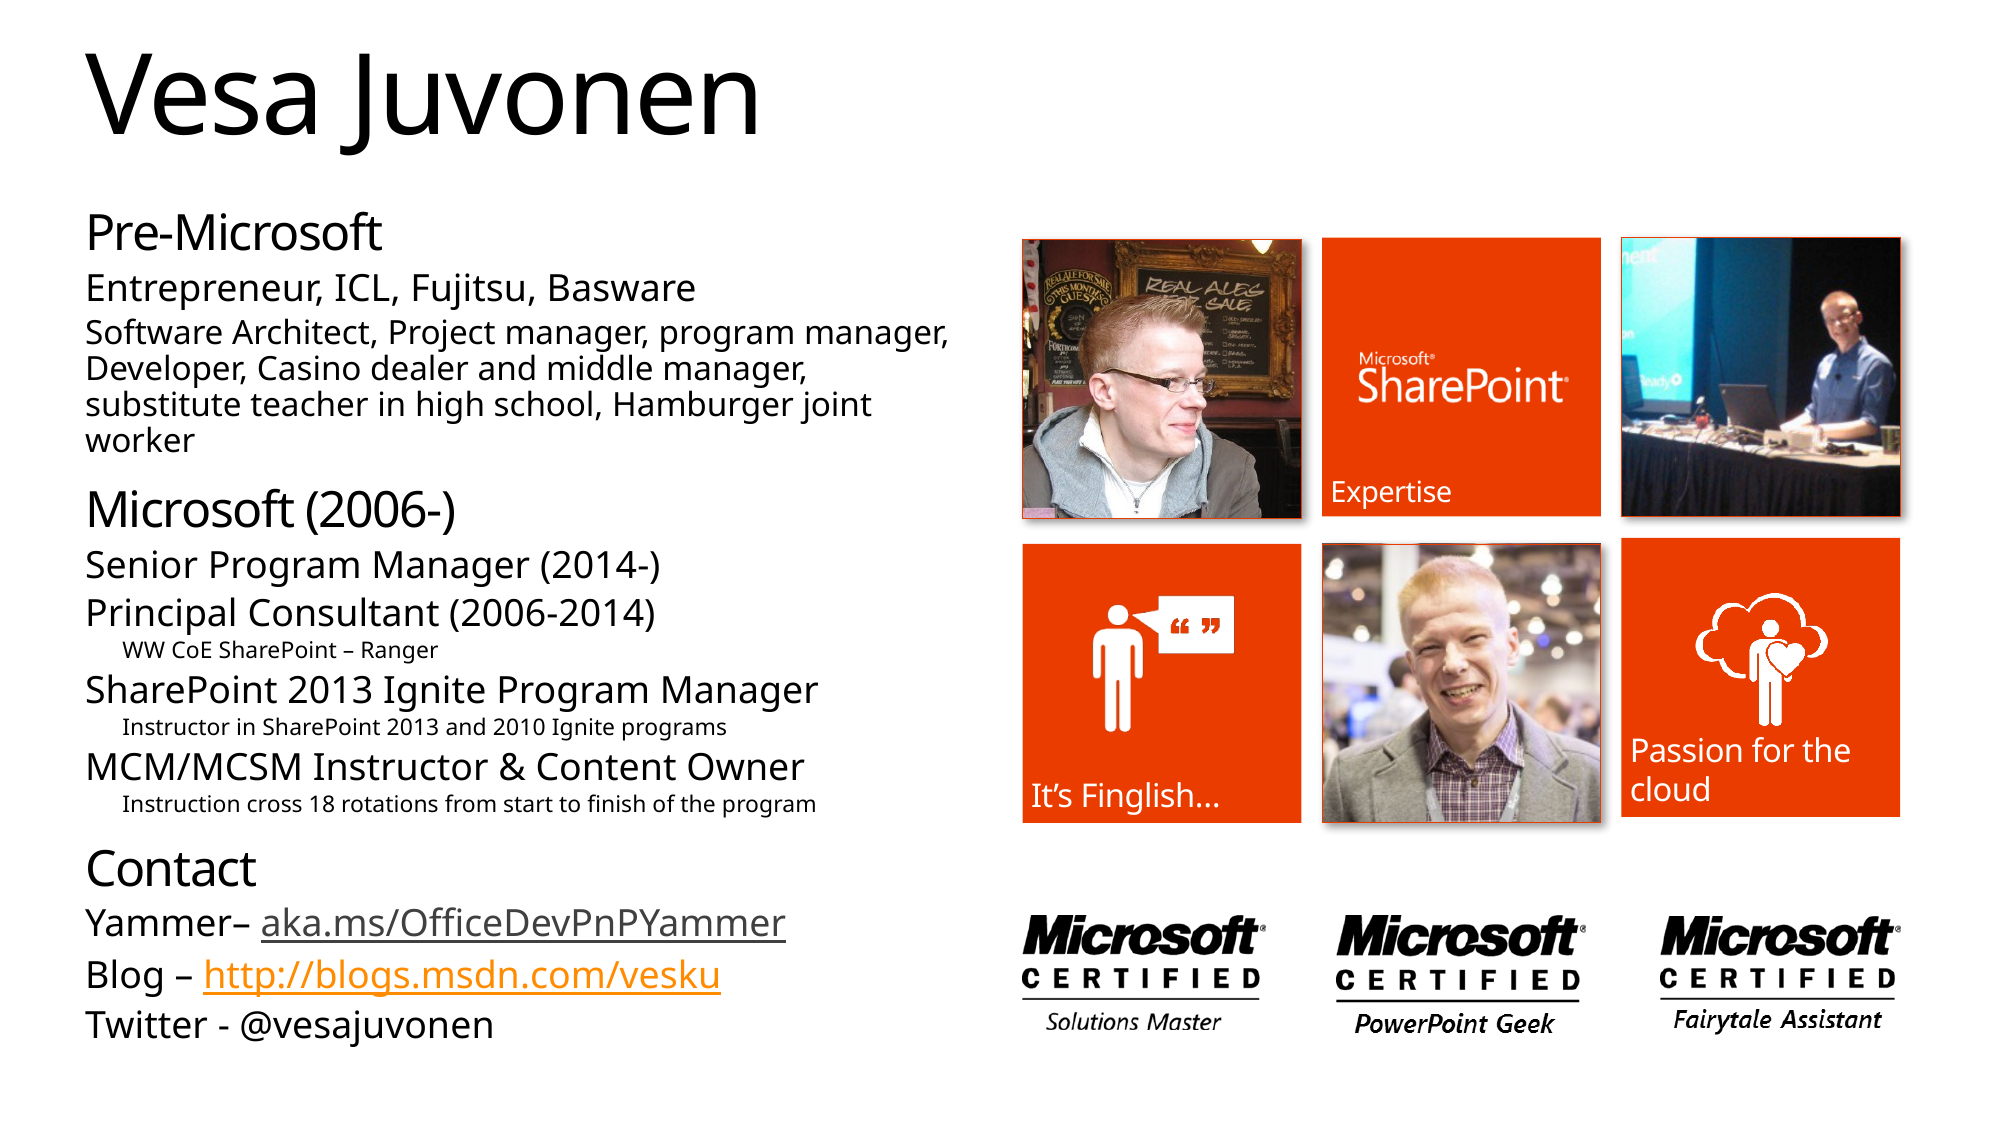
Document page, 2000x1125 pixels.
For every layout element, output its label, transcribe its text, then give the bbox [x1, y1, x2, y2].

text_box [1621, 537, 1901, 818]
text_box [1321, 237, 1602, 517]
picture [1022, 239, 1302, 519]
picture [1321, 543, 1602, 824]
text_box [468, 342, 945, 834]
picture [1656, 916, 1901, 1049]
list Pre-Microsoft Entrepreneur, ICL, Fujitsu, Basware Software Architect, Project manager, program manager, Developer, Casino dealer and middle manager, substitute teacher in high school, Hamburger joint worker Microsoft (2006-) Senior Program Manager (2014-) Principal Consultant (2006-2014) WW CoE SharePoint – Ranger SharePoint 2013 Ignite Program Manager Instructor in SharePoint 2013 and 2010 Ignite programs MCM/MCSM Instructor & Content Owner Instruction cross 18 rotations from start to finish of the program Contact Yammer– aka.ms/OfficeDevPnPYammer Blog – http://blogs.msdn.com/vesku Twitter - @vesajuvonen [85, 207, 968, 1030]
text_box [1022, 543, 1302, 824]
picture [1621, 237, 1901, 517]
title Vesa Juvonen [85, 37, 1914, 161]
picture [1022, 915, 1266, 1030]
picture [1336, 915, 1587, 1055]
